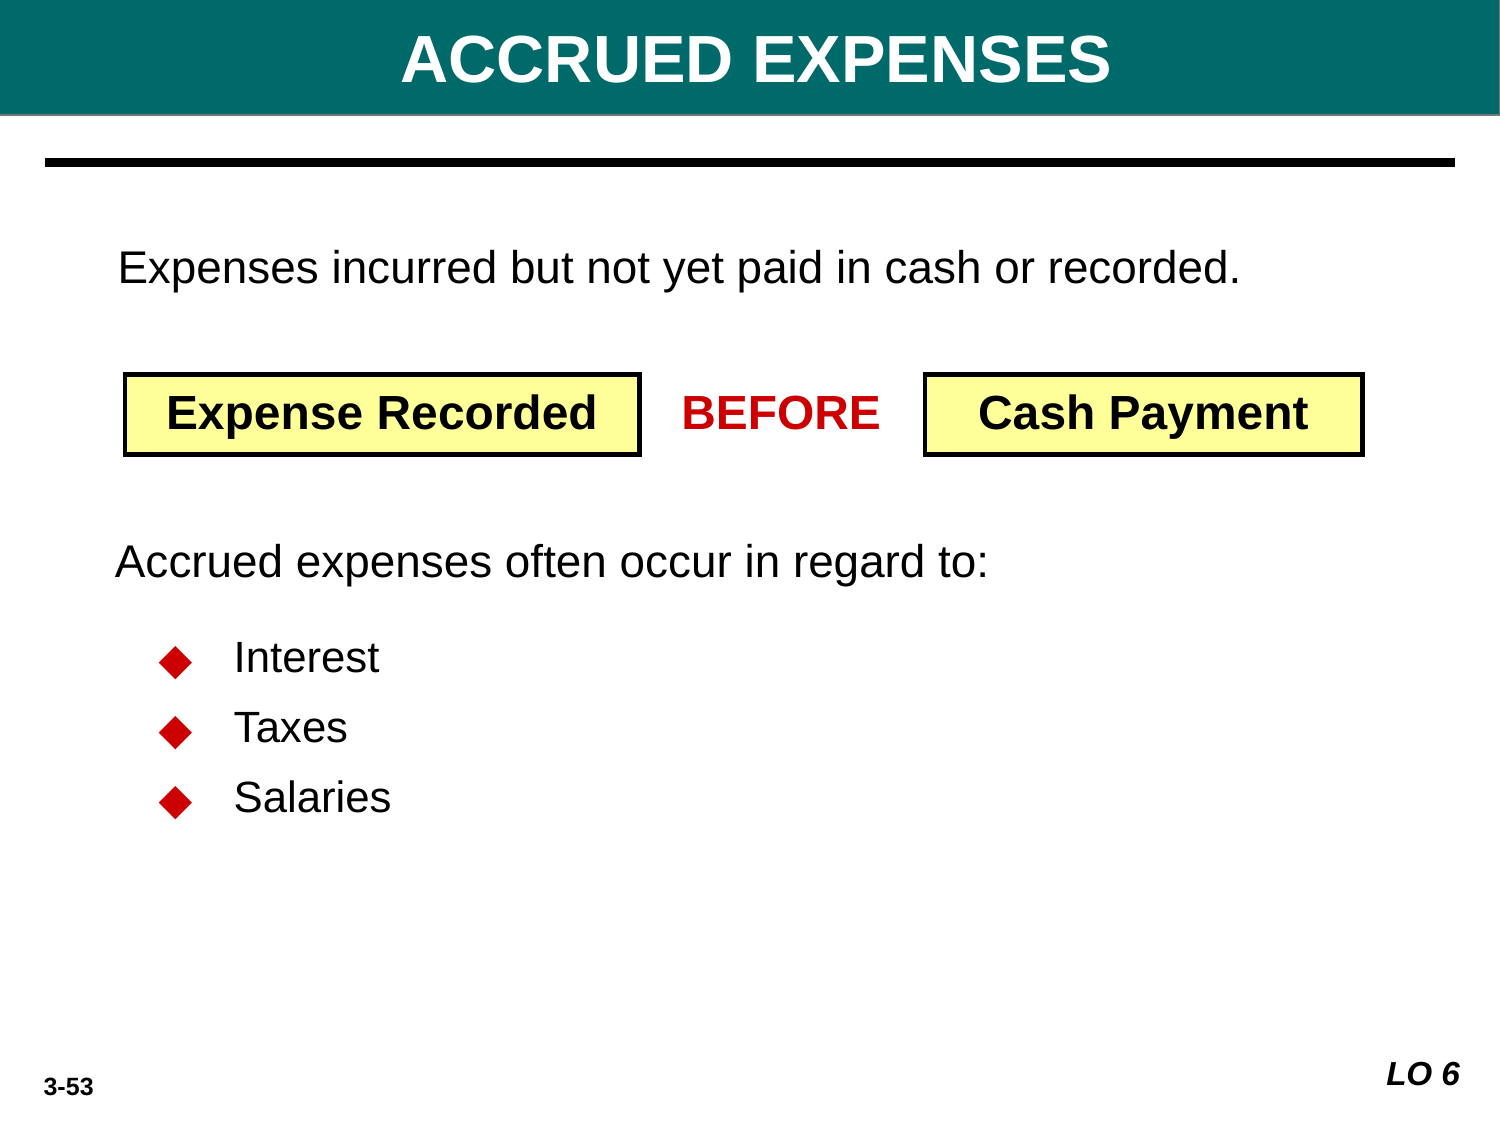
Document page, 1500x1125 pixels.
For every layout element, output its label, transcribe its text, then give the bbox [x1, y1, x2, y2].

text_box Cash Payment [924, 374, 1363, 455]
text_box BEFORE [662, 374, 900, 447]
list Expenses incurred but not yet paid in cash or recorded. [87, 224, 1413, 312]
text_box Interest Taxes Salaries [50, 620, 550, 829]
text_box Expense Recorded [125, 374, 640, 455]
text_box LO 6 [1362, 1044, 1475, 1100]
text_box Accrued expenses often occur in regard to: [99, 524, 1138, 595]
text_box ACCRUED EXPENSES [0, 0, 1500, 116]
